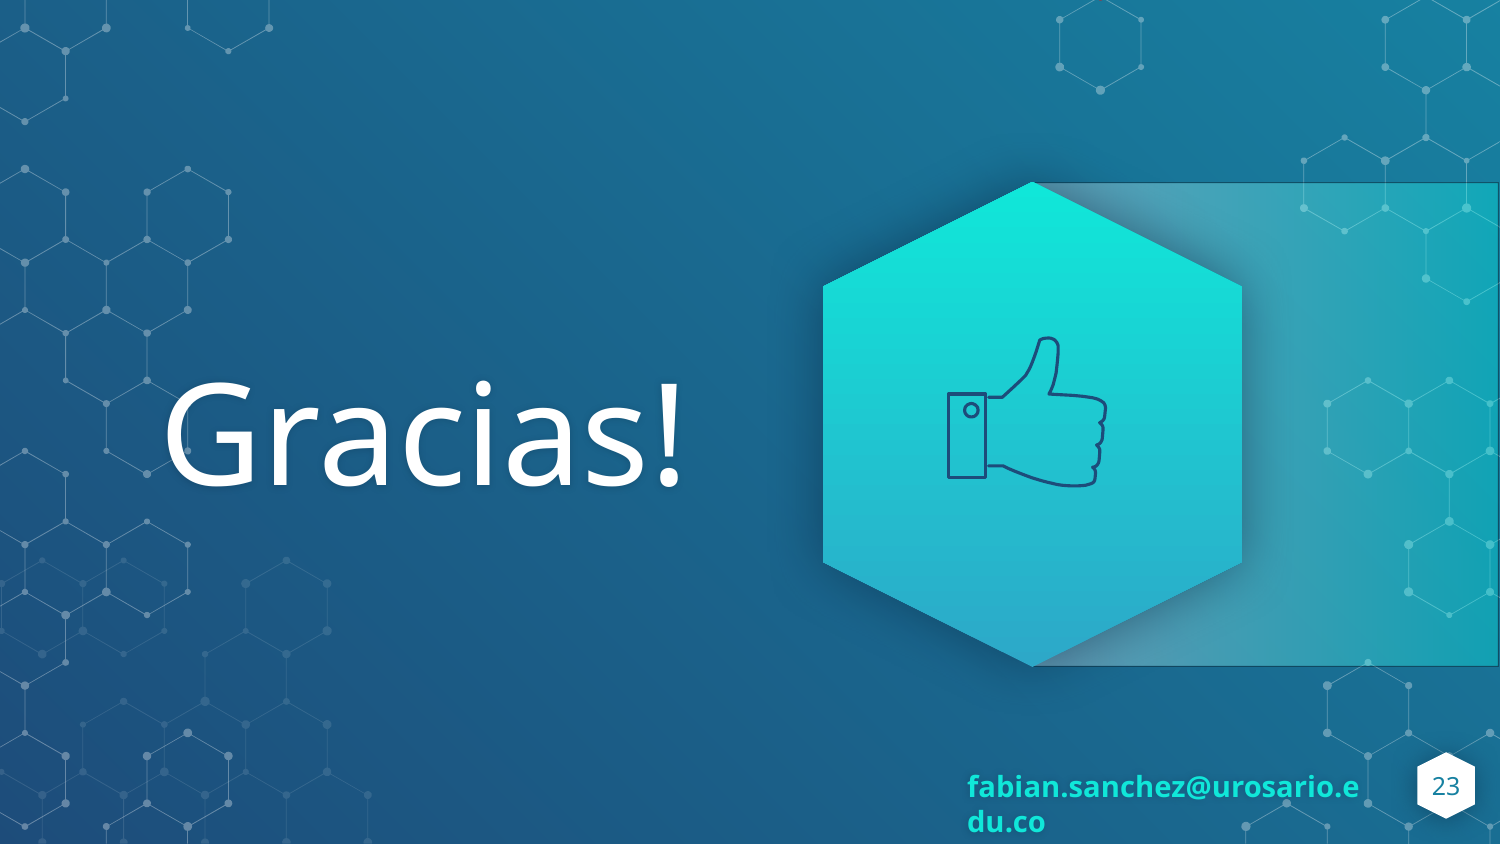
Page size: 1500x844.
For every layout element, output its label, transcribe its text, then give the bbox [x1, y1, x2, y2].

slide_number 23 [1417, 752, 1475, 819]
text_box fabian.sanchez@urosario.edu.co [967, 767, 1369, 803]
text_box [822, 181, 1499, 668]
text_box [948, 337, 1106, 487]
title Gracias! [159, 356, 727, 516]
